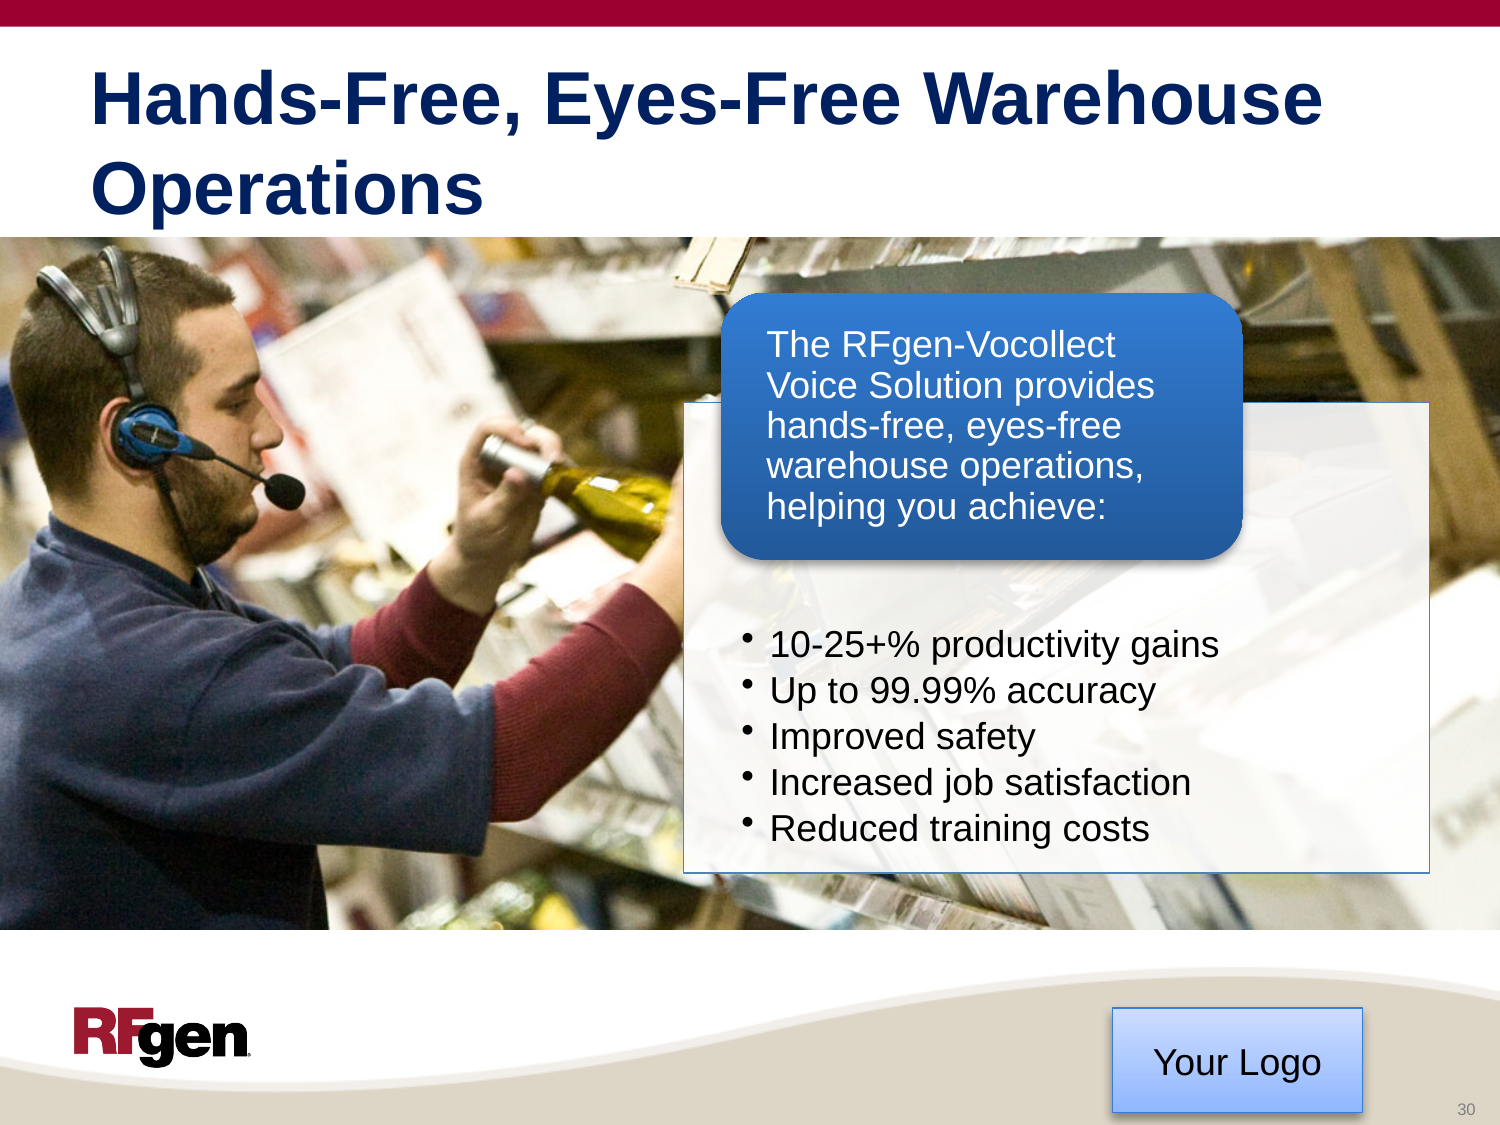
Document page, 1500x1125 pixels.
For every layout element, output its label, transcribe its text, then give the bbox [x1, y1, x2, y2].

picture [0, 958, 683, 1125]
slide_number 30 [1437, 1079, 1498, 1125]
title Hands-Free, Eyes-Free Warehouse Operations [75, 41, 675, 230]
picture [0, 237, 683, 930]
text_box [683, 0, 1430, 1125]
picture [1430, 237, 1500, 930]
picture [1430, 958, 1500, 1125]
